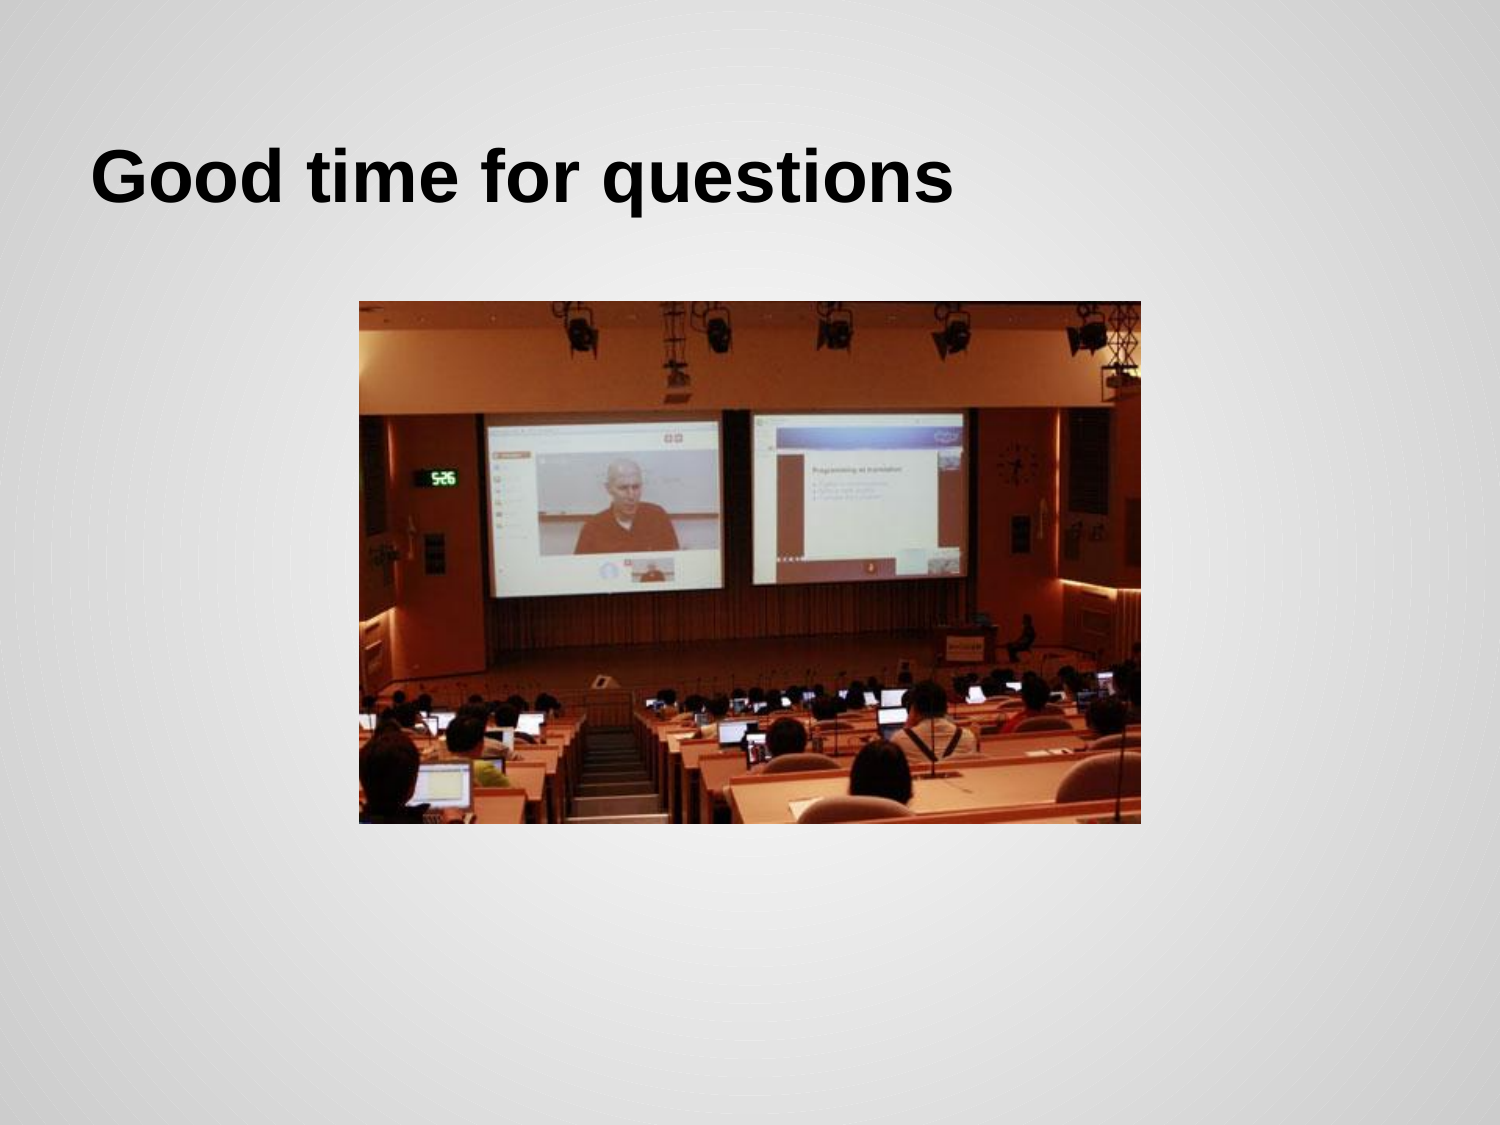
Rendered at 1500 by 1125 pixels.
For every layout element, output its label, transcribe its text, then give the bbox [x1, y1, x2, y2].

picture [359, 301, 1141, 824]
title Good time for questions [75, 45, 1425, 233]
